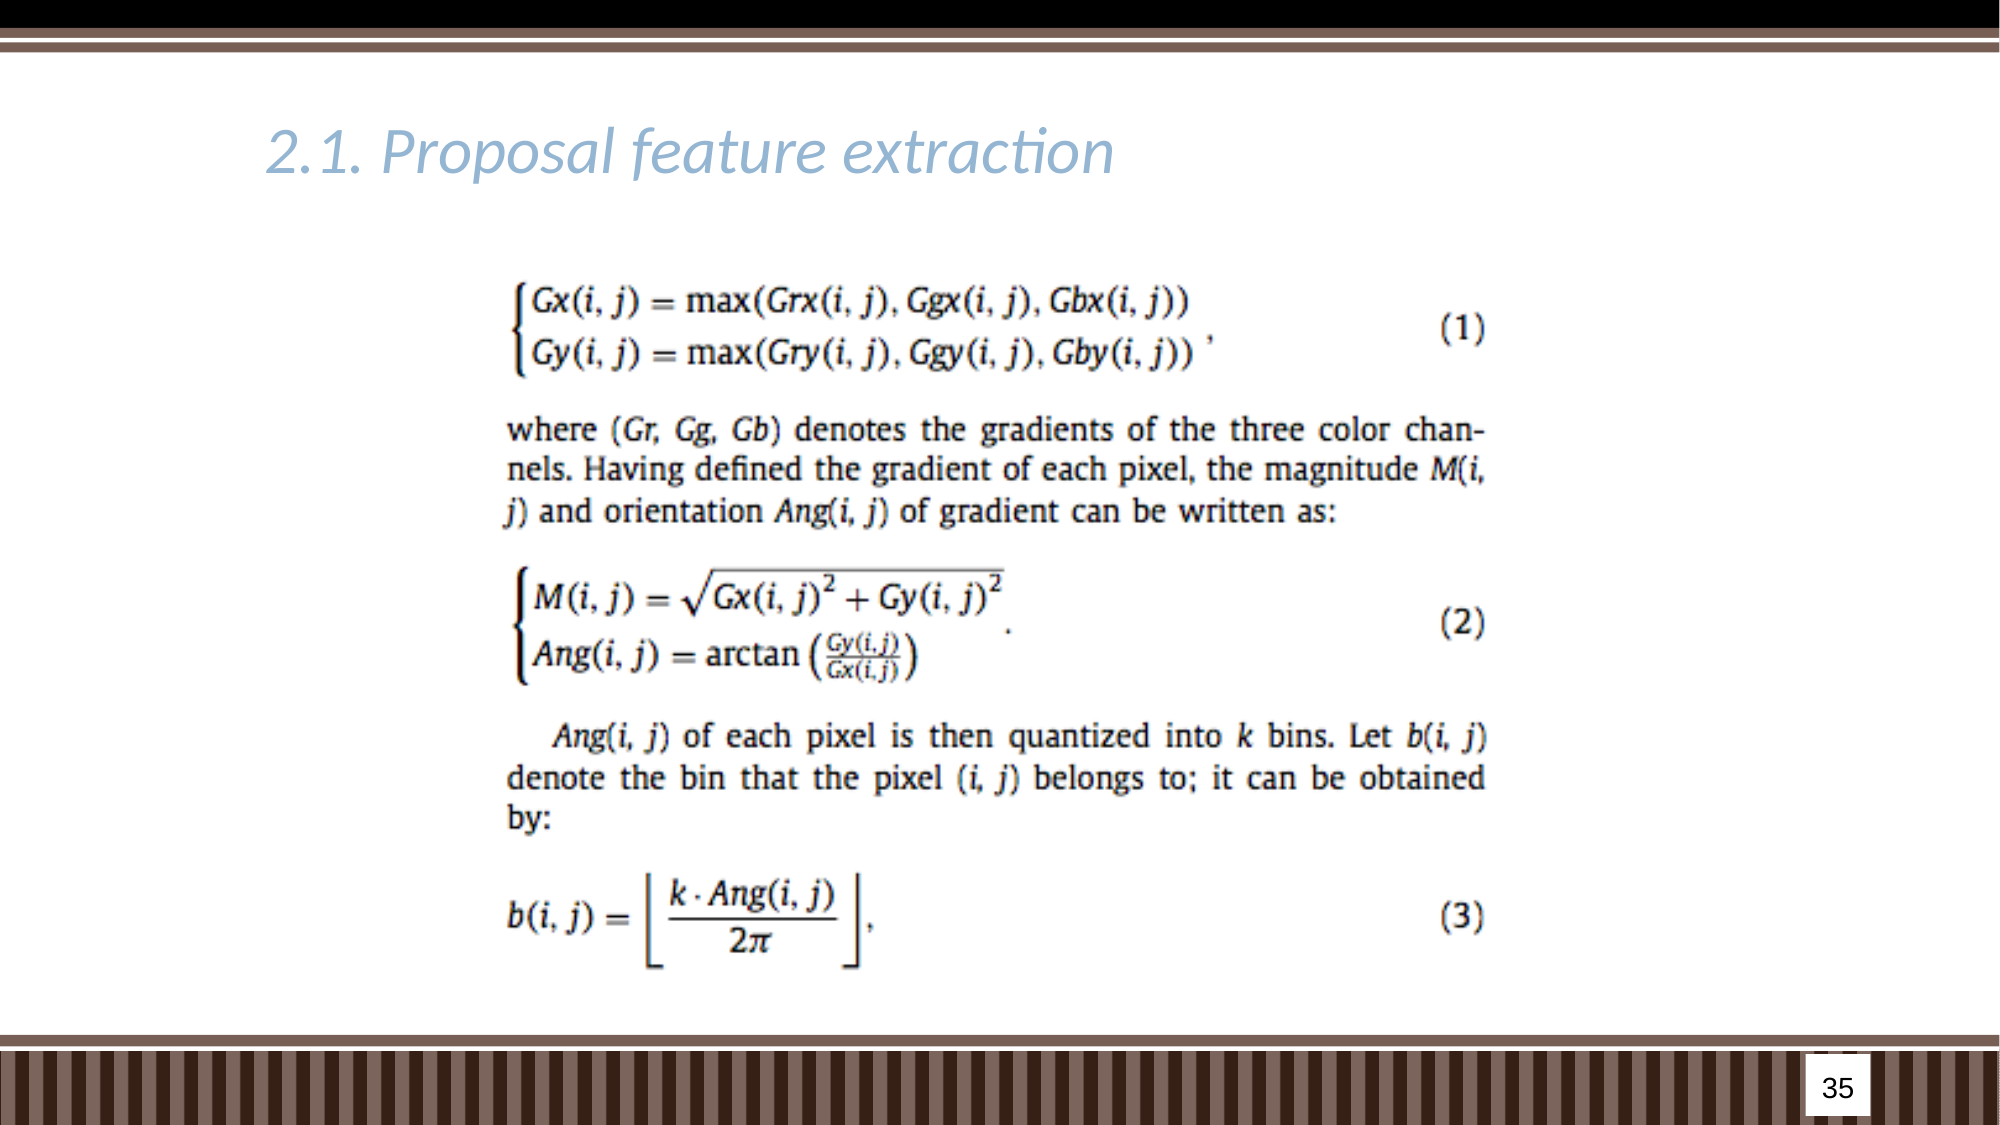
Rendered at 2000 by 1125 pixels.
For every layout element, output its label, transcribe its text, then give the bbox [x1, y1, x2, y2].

title 2.1. Proposal feature extraction [249, 99, 1750, 275]
text_box 35 [1805, 1054, 1871, 1116]
picture [0, 1051, 2000, 1125]
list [491, 261, 1544, 1000]
